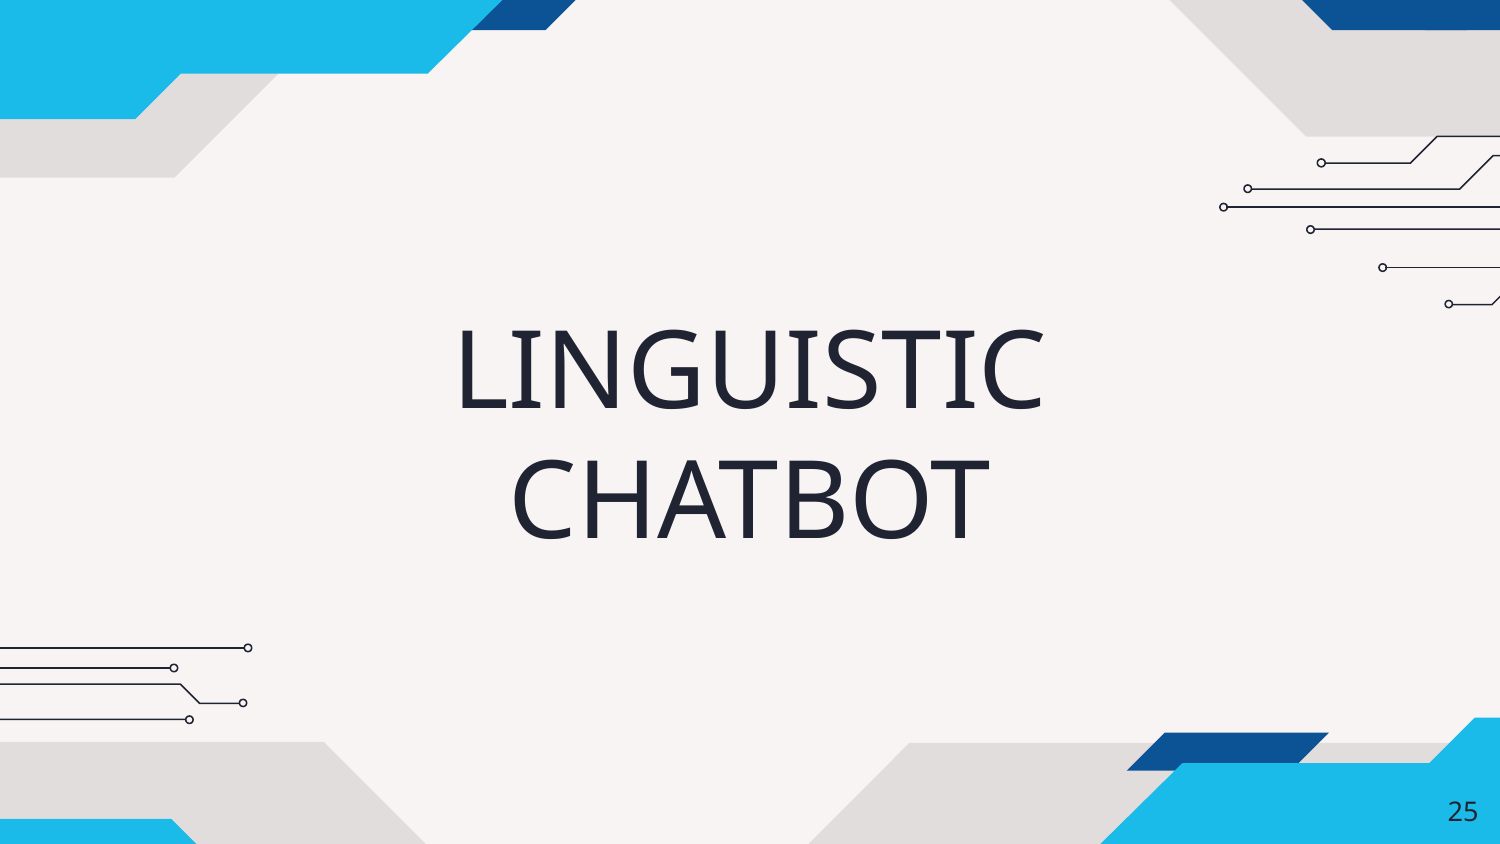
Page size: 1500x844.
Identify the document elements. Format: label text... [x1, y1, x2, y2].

slide_number ‹#› [1403, 779, 1494, 844]
title LINGUISTIC CHATBOT [290, 268, 1210, 576]
